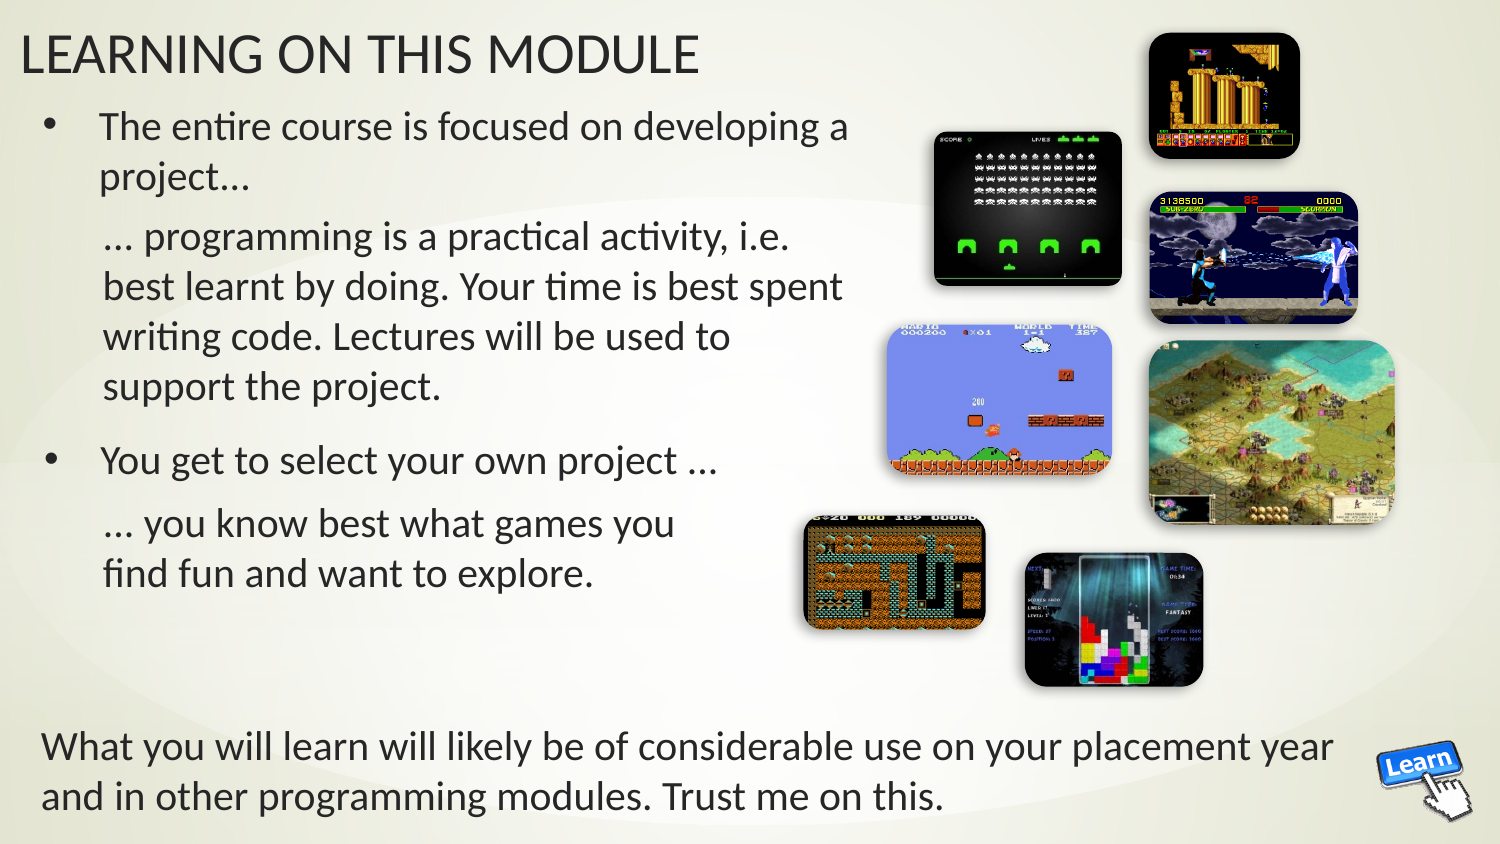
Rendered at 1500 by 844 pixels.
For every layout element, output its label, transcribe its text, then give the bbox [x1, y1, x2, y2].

picture [1148, 340, 1395, 526]
picture [933, 131, 1123, 286]
text_box ... programming is a practical activity, i.e. best learnt by doing. Your time is best spent writing code. Lectures will be used to support the project. [29, 201, 869, 416]
picture [803, 515, 986, 630]
picture [886, 324, 1113, 476]
text_box You get to select your own project ... ... you know best what games you find fun and want to explore. [29, 425, 750, 653]
picture [1376, 740, 1473, 823]
picture [1024, 552, 1204, 687]
picture [1149, 191, 1359, 325]
text_box What you will learn will likely be of considerable use on your placement year and in other programming modules. Trust me on this. [26, 711, 1365, 827]
text_box The entire course is focused on developing a project... [27, 91, 887, 206]
picture [1148, 32, 1301, 160]
